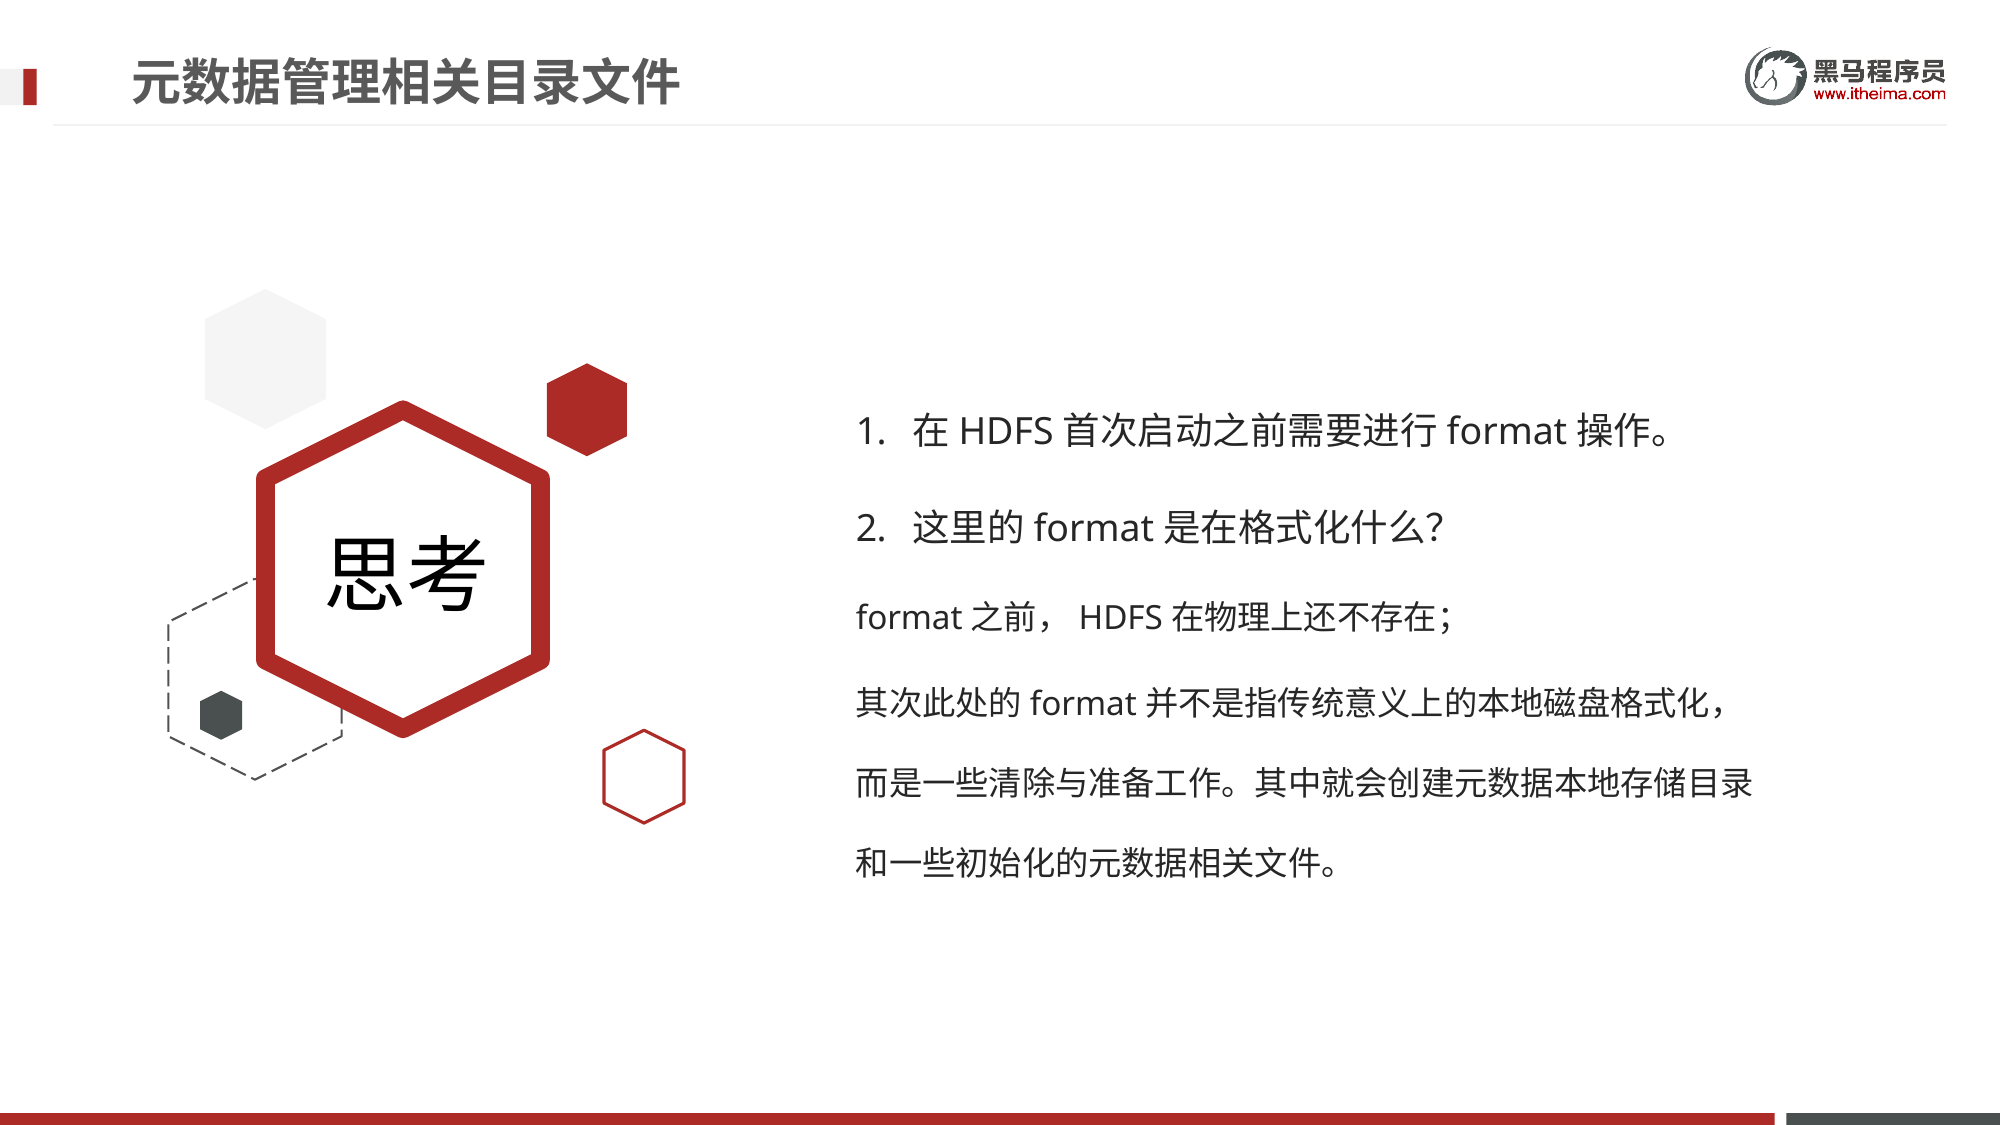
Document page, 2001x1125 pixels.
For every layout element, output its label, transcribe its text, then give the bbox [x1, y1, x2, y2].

title 元数据管理相关目录文件 [116, 38, 1556, 124]
list 在HDFS首次启动之前需要进行format操作。 这里的format是在格式化什么？ format之前，HDFS在物理上还不存在； 其次此处的format并不是指传统意义上的本地磁盘格式化，而是一些清除与准备工作。其中就会创建元数据本地存储目录和一些初始化的元数据相关文件。 [841, 235, 1786, 1009]
picture [1744, 46, 1946, 106]
